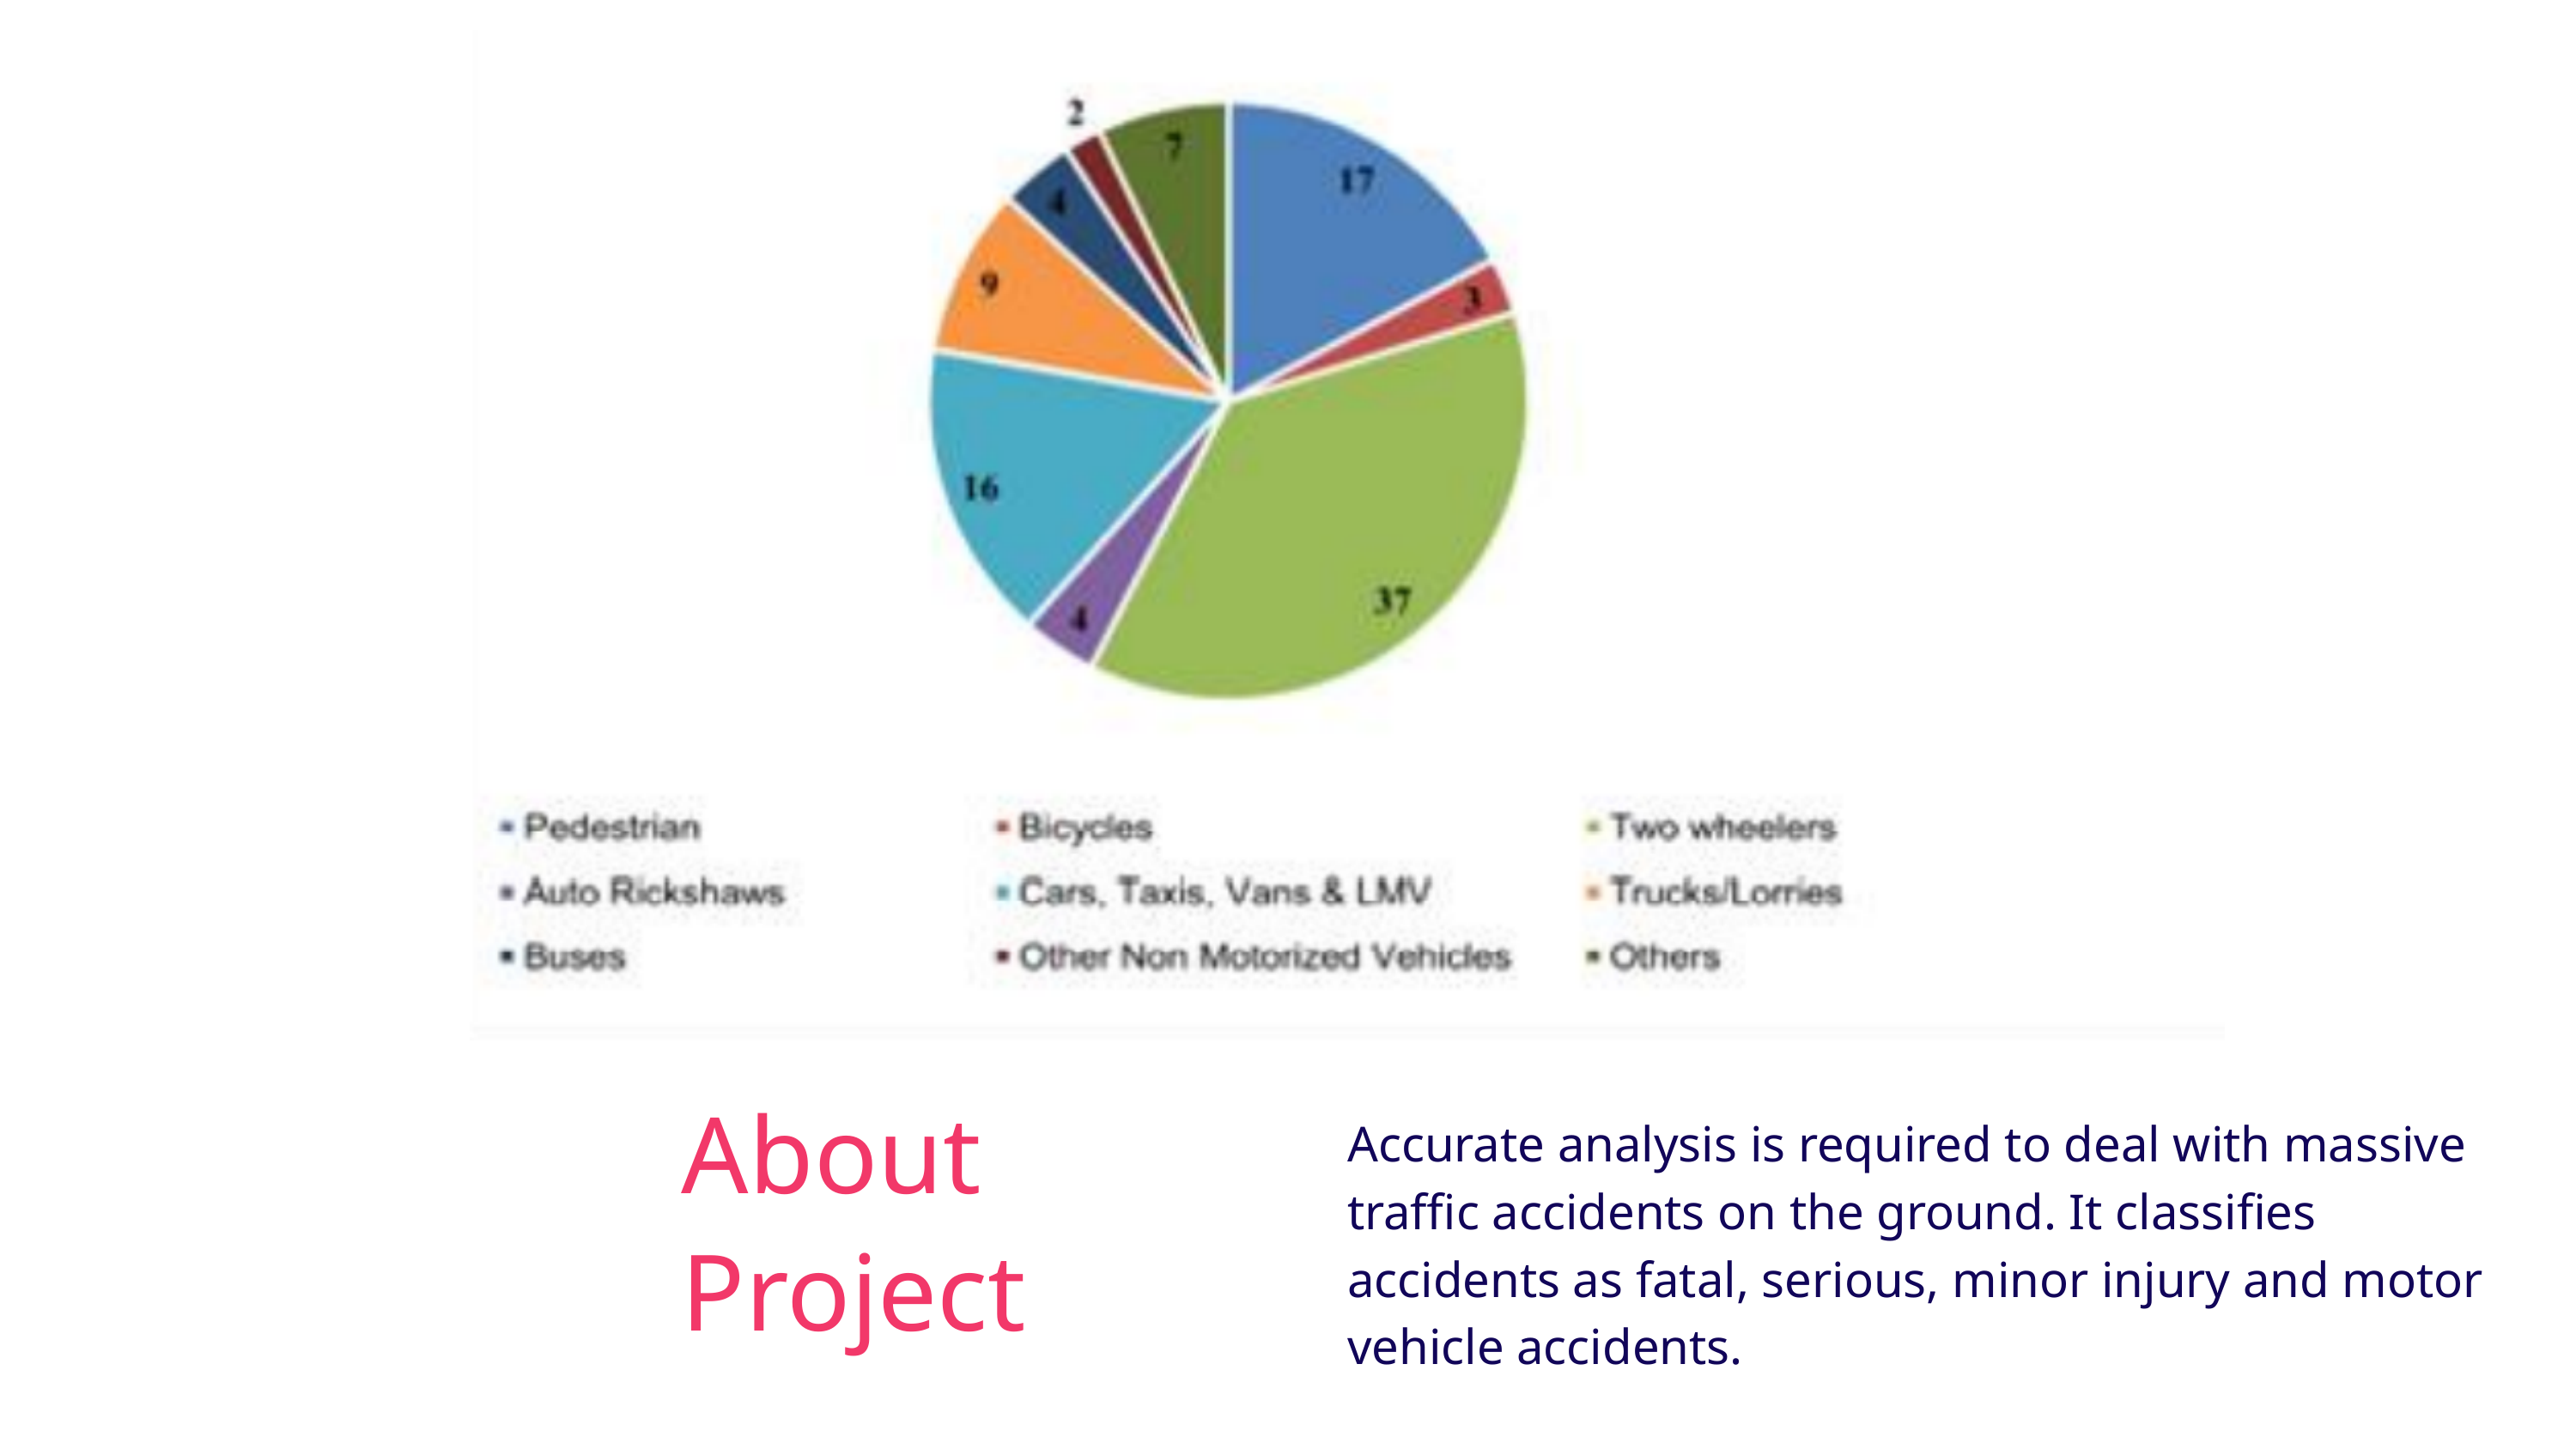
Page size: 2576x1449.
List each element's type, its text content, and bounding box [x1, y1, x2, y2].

text_box About Project [681, 1077, 1347, 1353]
text_box Accurate analysis is required to deal with massive traffic accidents on the ground. It classifies accidents as fatal, serious, minor injury and motor vehicle accidents. [1347, 1104, 2538, 1375]
picture [470, 30, 2225, 1040]
